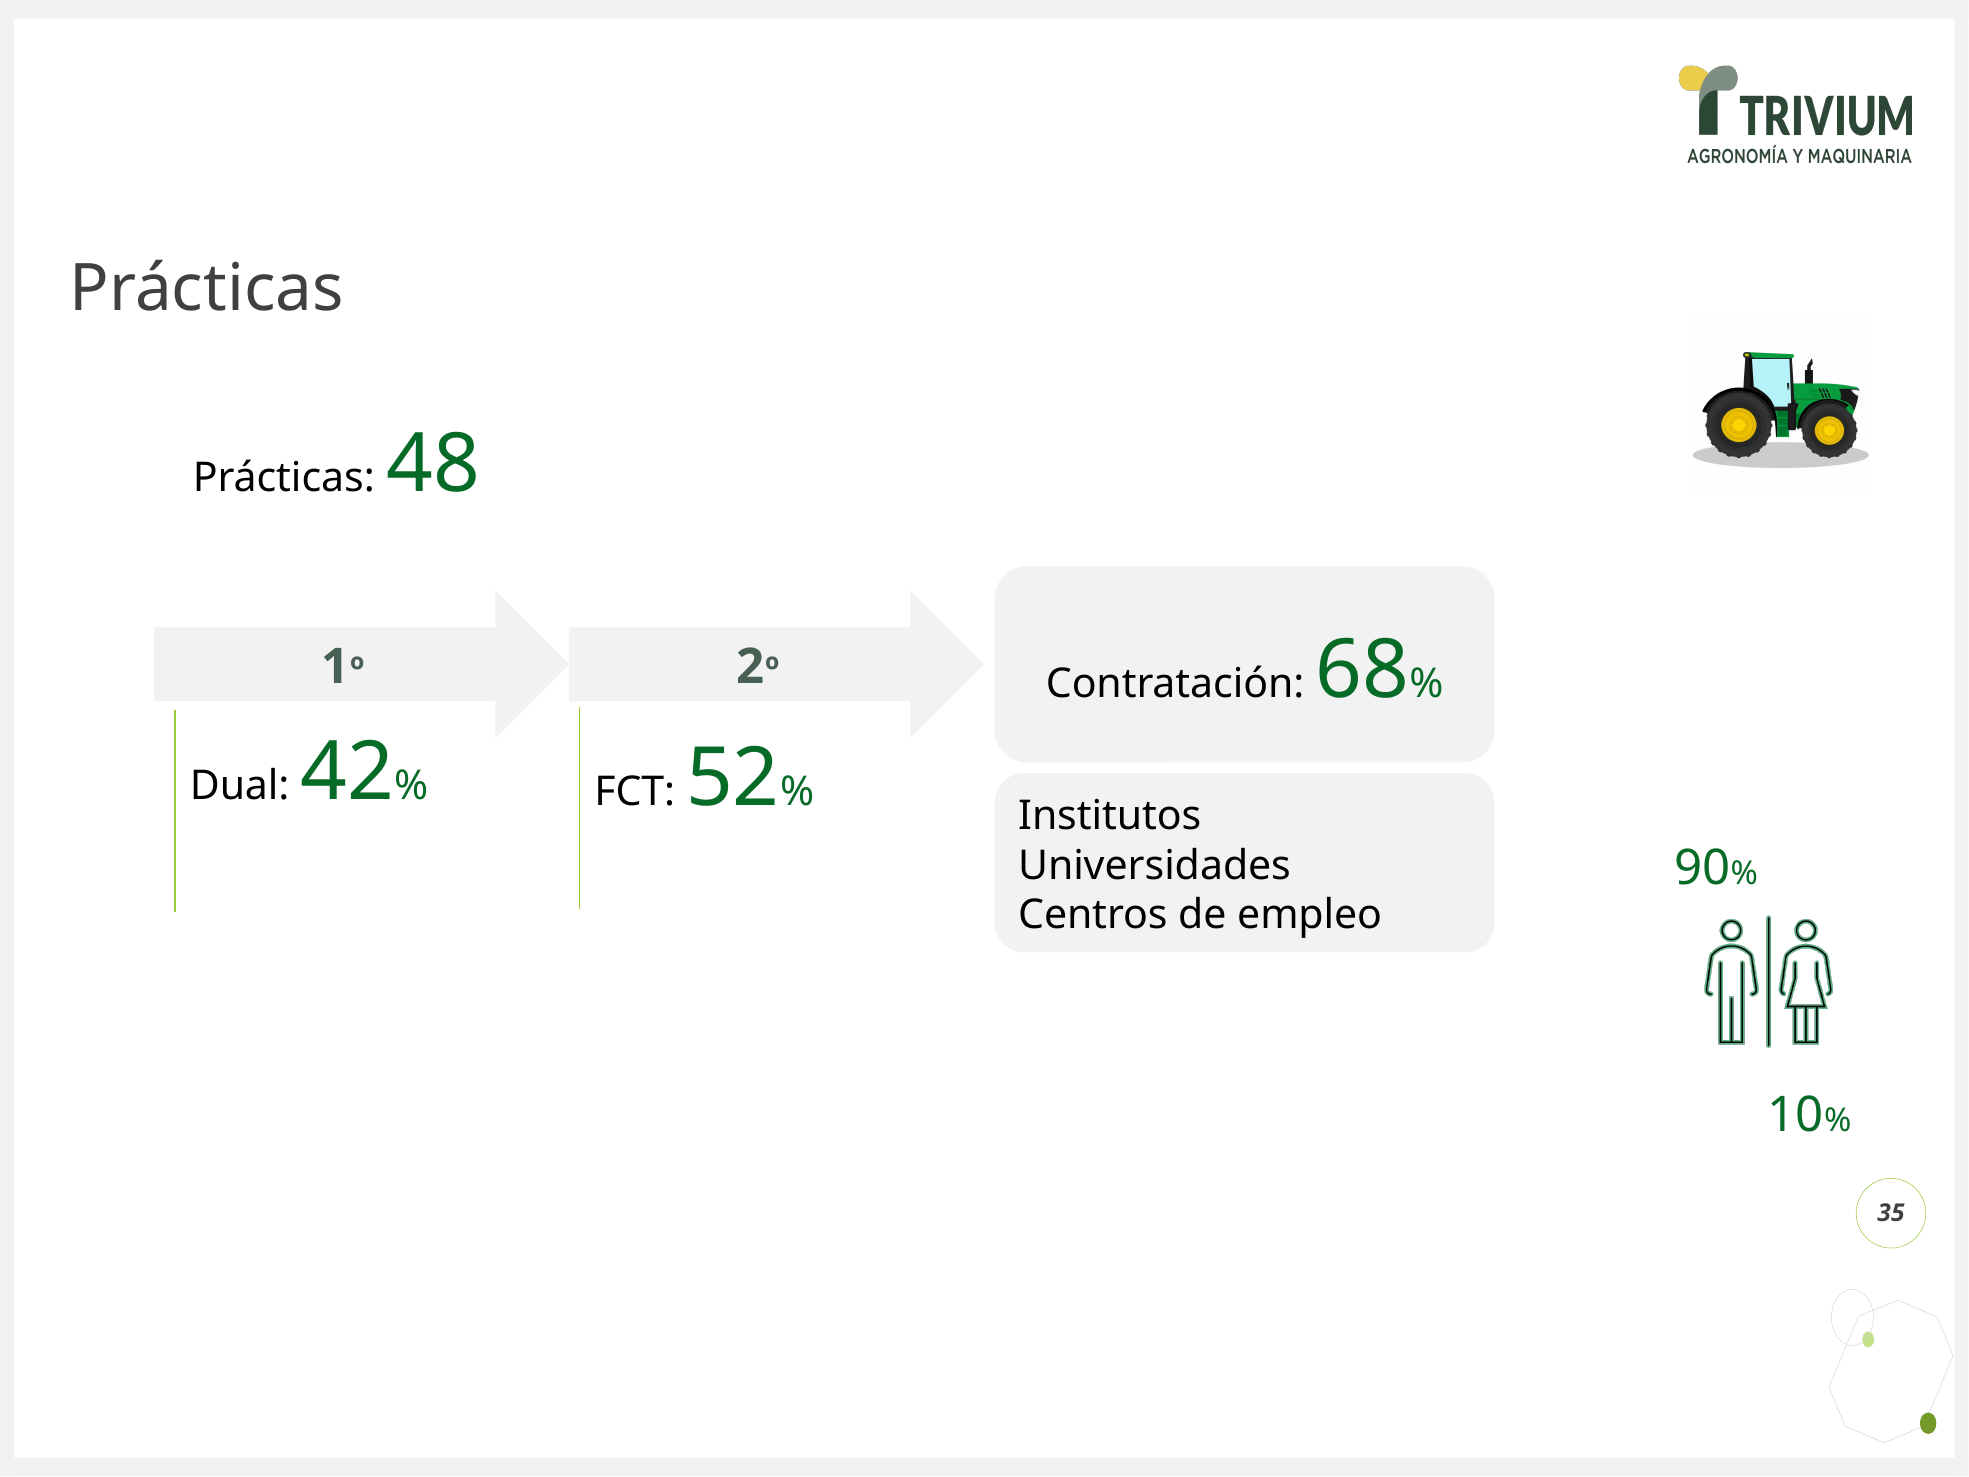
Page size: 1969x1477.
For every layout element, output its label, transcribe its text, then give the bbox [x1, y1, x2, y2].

text_box 1º [153, 587, 568, 741]
text_box Institutos Universidades Centros de empleo [993, 771, 1496, 954]
slide_number 35 [1855, 1178, 1927, 1249]
text_box Contratación: 68% [993, 565, 1496, 764]
text_box FCT: 52% [580, 715, 894, 829]
picture [1679, 64, 1912, 165]
text_box 90% [1659, 828, 1799, 903]
picture [1694, 907, 1843, 1056]
title Prácticas [69, 254, 1901, 324]
picture [1689, 314, 1872, 497]
text_box Prácticas: 48 [178, 402, 646, 516]
text_box 10% [1752, 1074, 1872, 1149]
text_box 2º [568, 587, 986, 741]
text_box Dual: 42% [176, 710, 489, 824]
